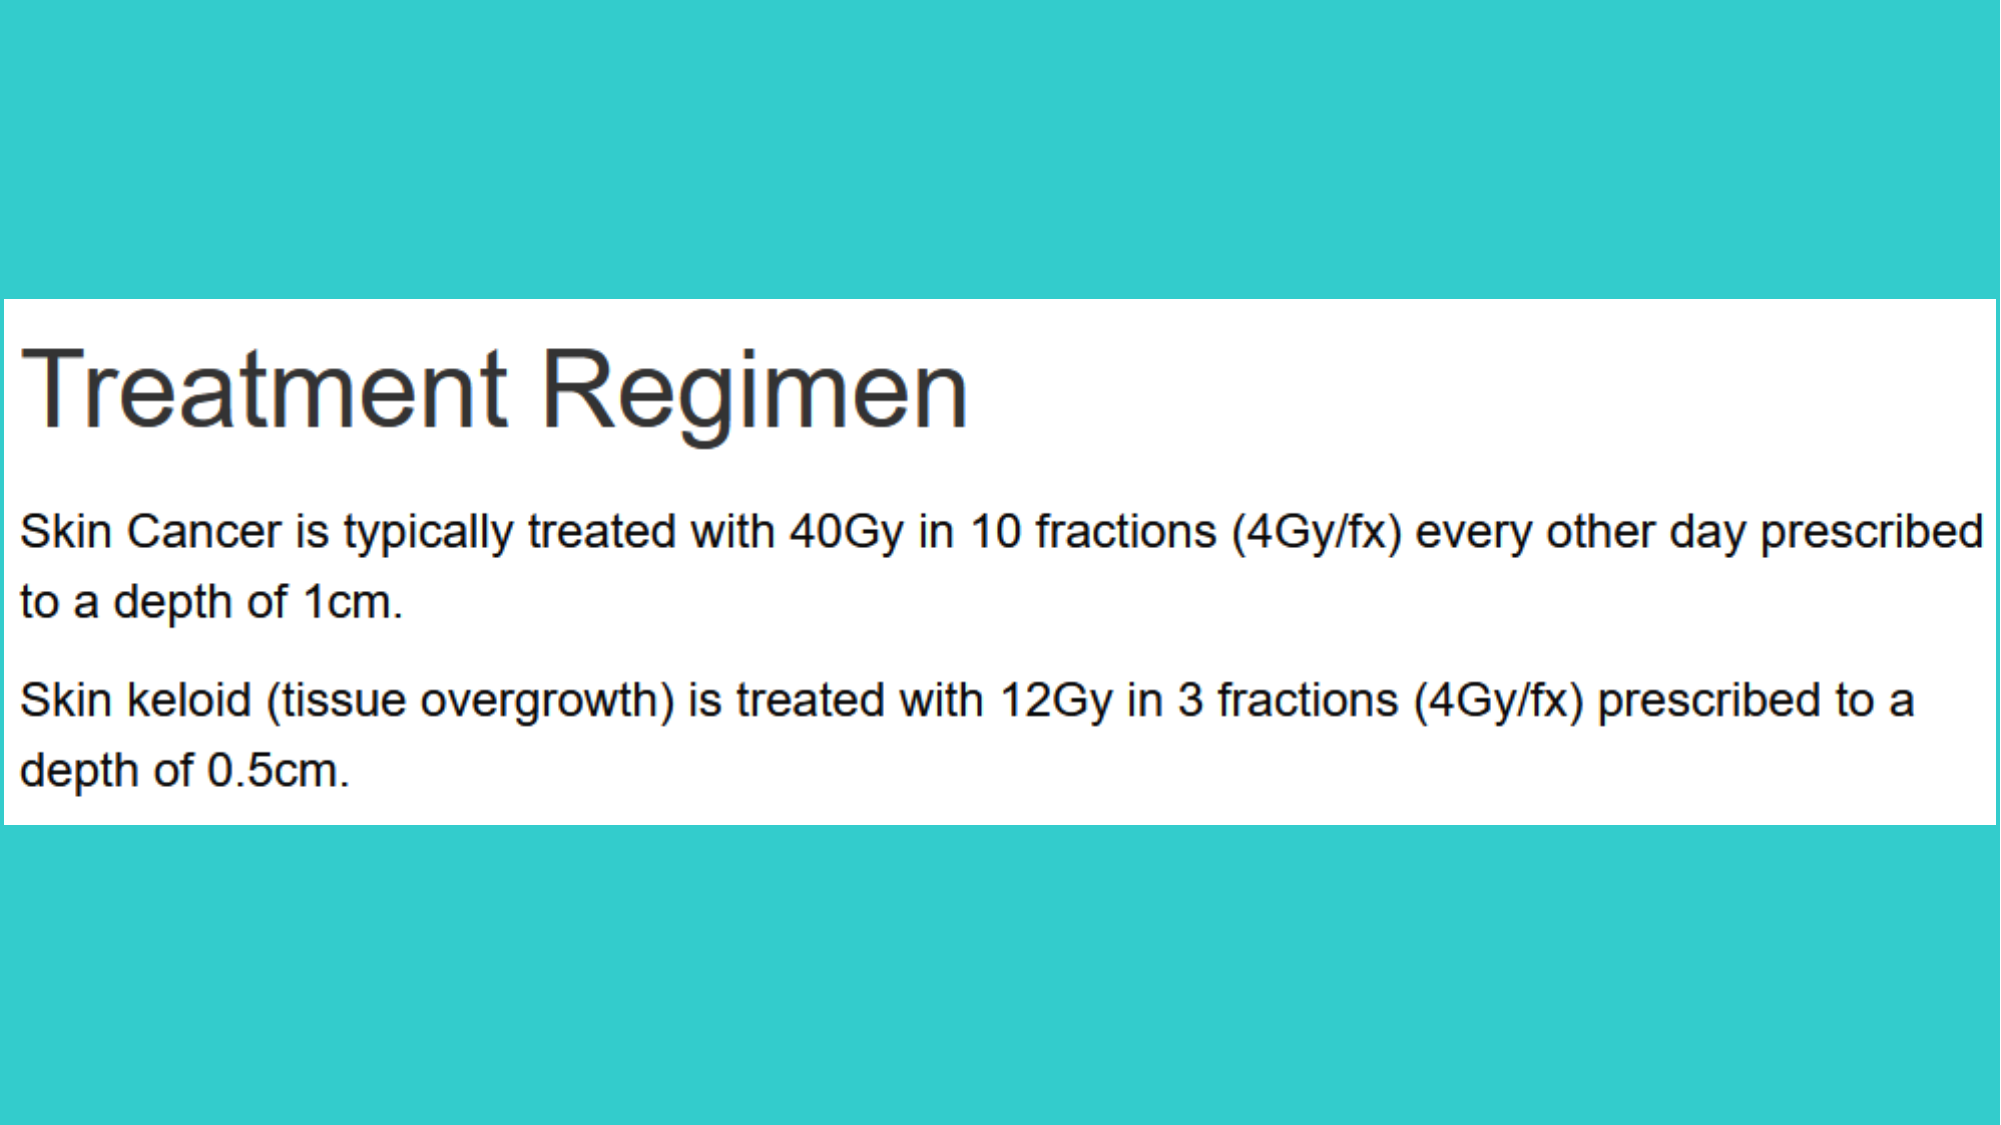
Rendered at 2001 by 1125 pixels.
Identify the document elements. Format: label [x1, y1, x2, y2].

picture [3, 299, 1996, 825]
